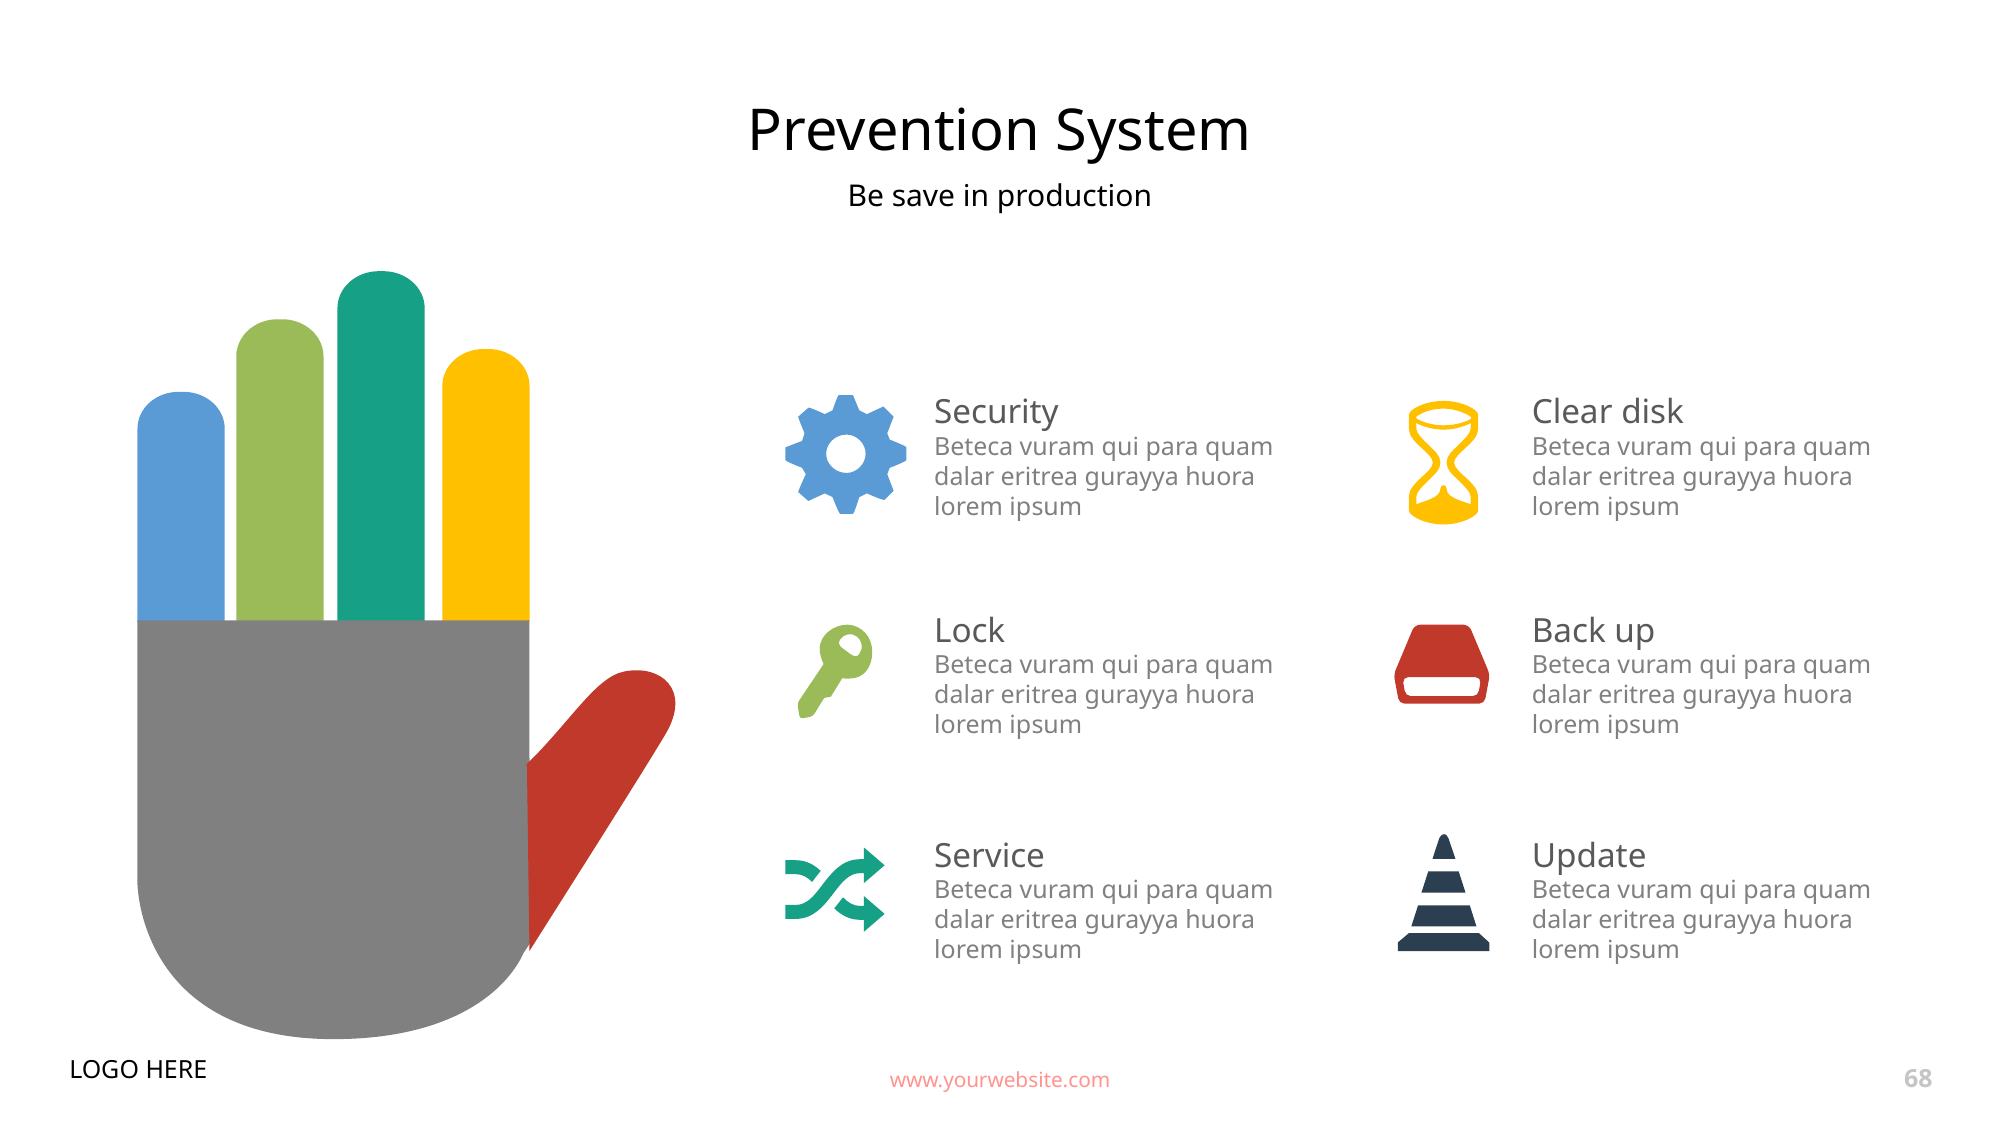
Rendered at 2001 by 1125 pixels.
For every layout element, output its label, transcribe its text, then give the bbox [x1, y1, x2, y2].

footer www.yourwebsite.com [680, 1049, 1338, 1110]
text_box Clear disk Beteca vuram qui para quam dalar eritrea gurayya huora lorem ipsum [1517, 363, 1898, 528]
text_box [1397, 933, 1490, 952]
text_box LOGO HERE [54, 1049, 680, 1114]
text_box Security Beteca vuram qui para quam dalar eritrea gurayya huora lorem ipsum [919, 363, 1300, 528]
text_box [797, 624, 873, 719]
text_box [1432, 834, 1456, 859]
text_box [1394, 624, 1490, 704]
text_box [1408, 400, 1479, 525]
title Prevention System [137, 93, 1863, 171]
slide_number 68 [1475, 1049, 1948, 1110]
text_box [785, 847, 885, 919]
text_box [1411, 905, 1477, 927]
text_box Service Beteca vuram qui para quam dalar eritrea gurayya huora lorem ipsum [919, 806, 1300, 971]
text_box [1421, 871, 1466, 893]
subtitle Be save in production [137, 173, 1863, 221]
text_box [785, 395, 907, 514]
text_box Lock Beteca vuram qui para quam dalar eritrea gurayya huora lorem ipsum [919, 581, 1300, 746]
text_box [834, 895, 885, 932]
text_box Back up Beteca vuram qui para quam dalar eritrea gurayya huora lorem ipsum [1517, 581, 1898, 746]
text_box Update Beteca vuram qui para quam dalar eritrea gurayya huora lorem ipsum [1517, 806, 1898, 971]
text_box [137, 271, 692, 1040]
